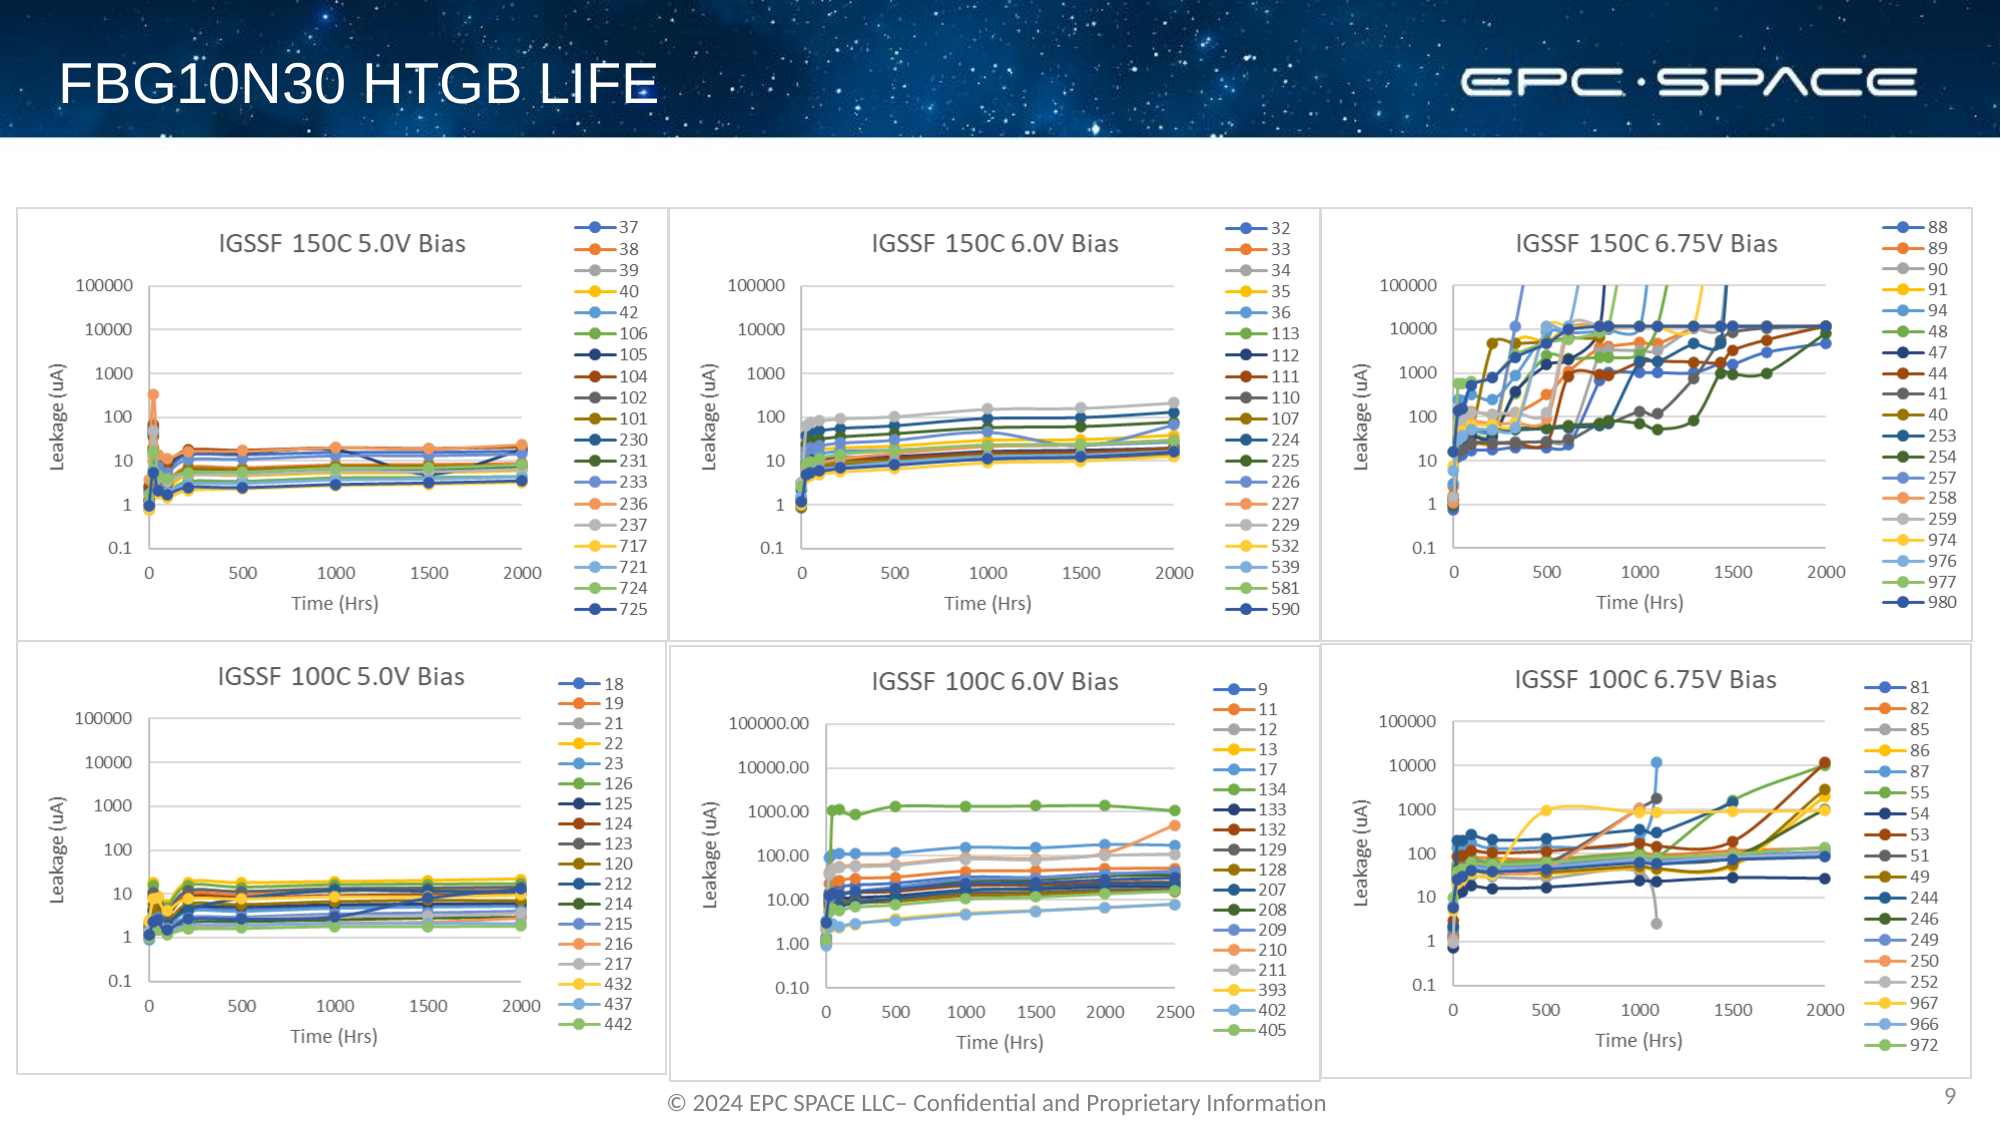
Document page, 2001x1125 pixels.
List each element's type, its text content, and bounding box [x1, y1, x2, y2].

text_box FBG10N30 HTGB LIFE [43, 45, 1853, 124]
picture [0, 0, 2000, 1125]
slide_number 9 [1521, 1080, 1972, 1125]
